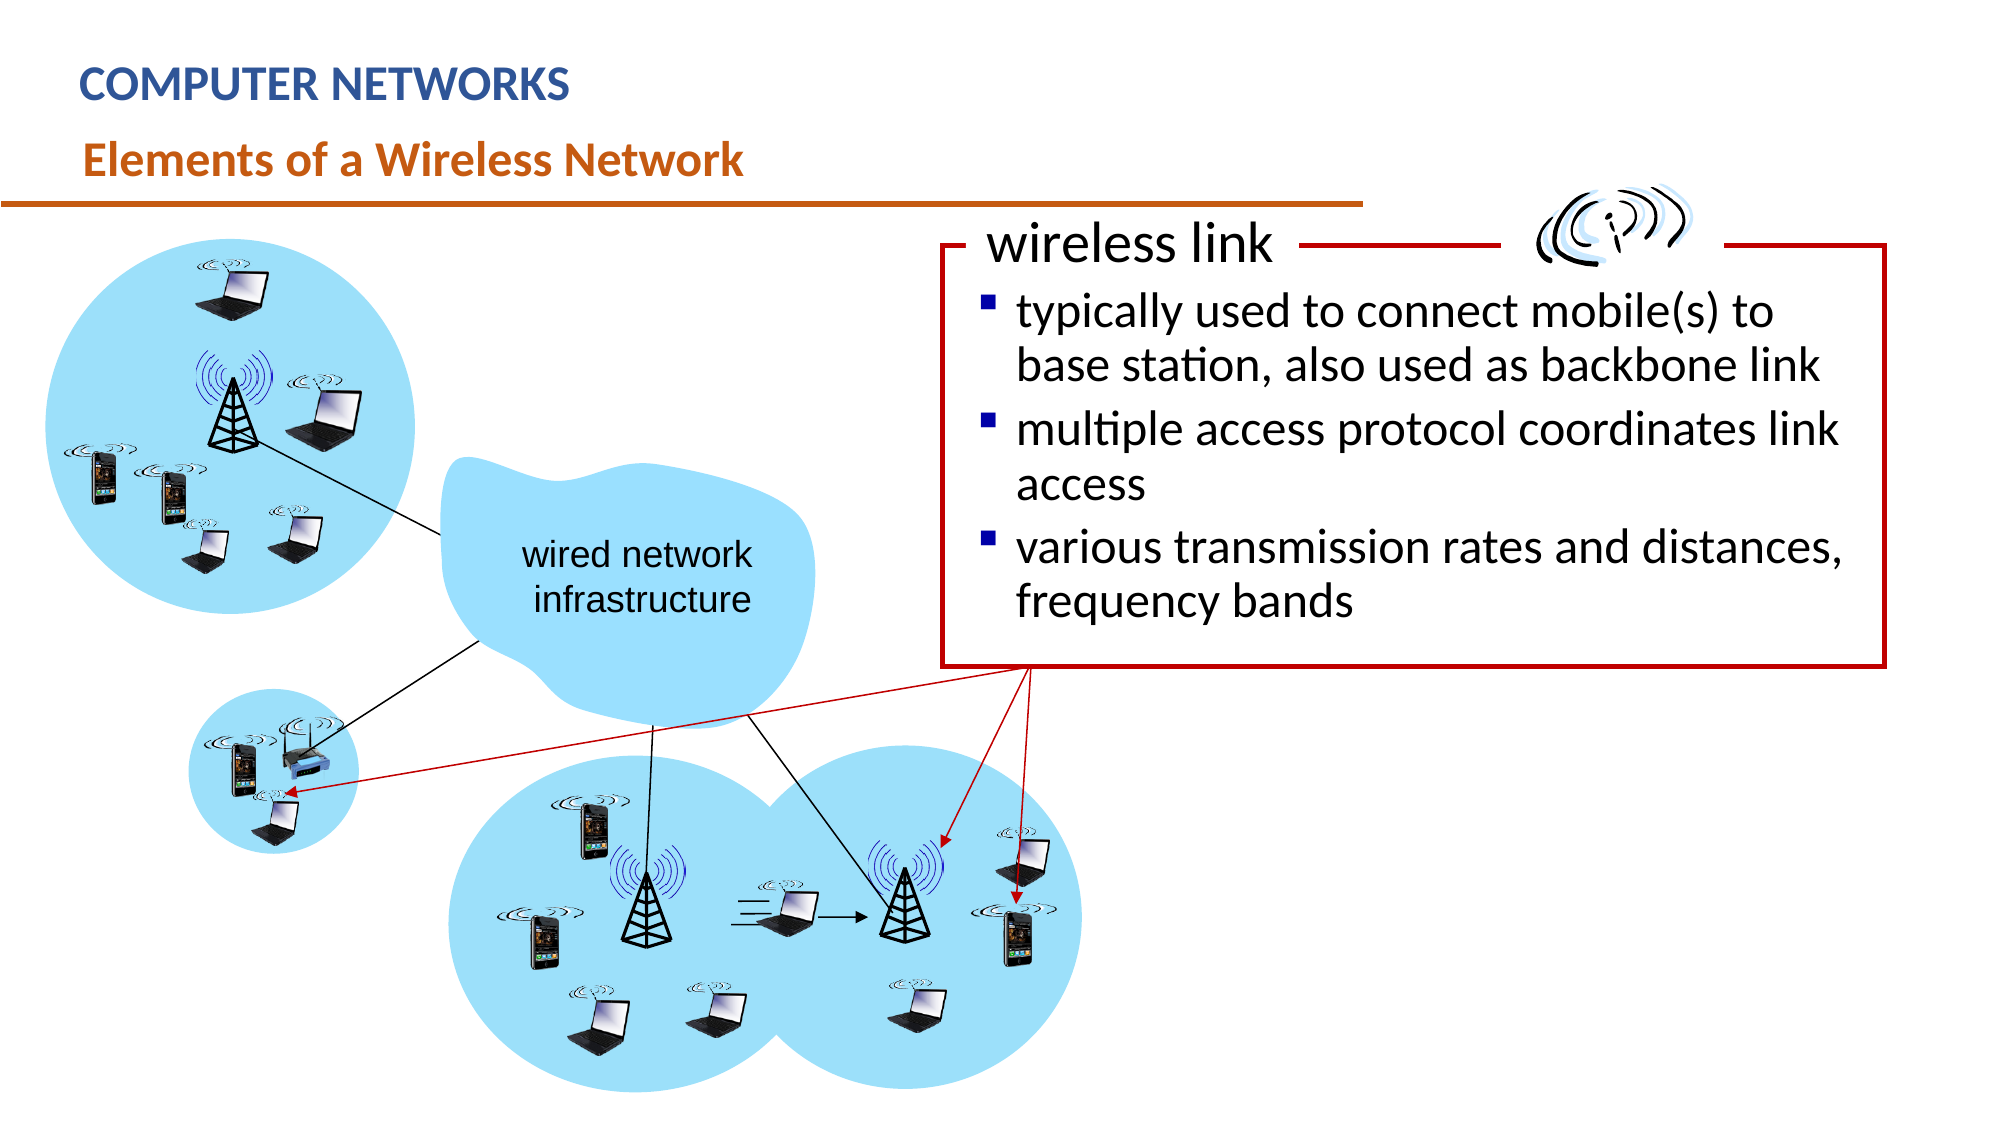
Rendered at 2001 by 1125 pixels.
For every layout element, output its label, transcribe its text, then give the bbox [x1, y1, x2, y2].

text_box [63, 442, 137, 505]
text_box [770, 745, 982, 917]
text_box [188, 688, 359, 854]
text_box Elements of a Wireless Network [67, 119, 760, 194]
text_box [685, 980, 747, 1038]
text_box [251, 788, 299, 846]
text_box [567, 984, 630, 1056]
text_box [267, 503, 323, 564]
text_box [436, 446, 825, 736]
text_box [995, 825, 1050, 887]
text_box [776, 763, 1082, 1089]
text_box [203, 733, 277, 797]
text_box [1010, 887, 1024, 902]
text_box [278, 715, 344, 780]
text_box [133, 462, 207, 525]
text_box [181, 517, 229, 574]
text_box COMPUTER NETWORKS [64, 43, 1295, 119]
text_box [45, 238, 415, 614]
text_box [940, 668, 1029, 846]
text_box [610, 845, 686, 948]
text_box [942, 245, 1885, 667]
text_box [756, 878, 819, 937]
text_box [970, 902, 1057, 967]
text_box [285, 372, 362, 452]
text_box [196, 350, 273, 453]
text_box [496, 905, 584, 970]
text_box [550, 793, 630, 860]
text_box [868, 840, 944, 943]
text_box [819, 910, 868, 924]
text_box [1536, 183, 1694, 267]
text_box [195, 257, 269, 321]
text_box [887, 977, 947, 1033]
text_box wireless link typically used to connect mobile(s) to base station, also used as backbone link multiple access protocol coordinates link access various transmission rates and distances, frequency bands [962, 204, 1887, 628]
text_box [448, 755, 823, 1093]
